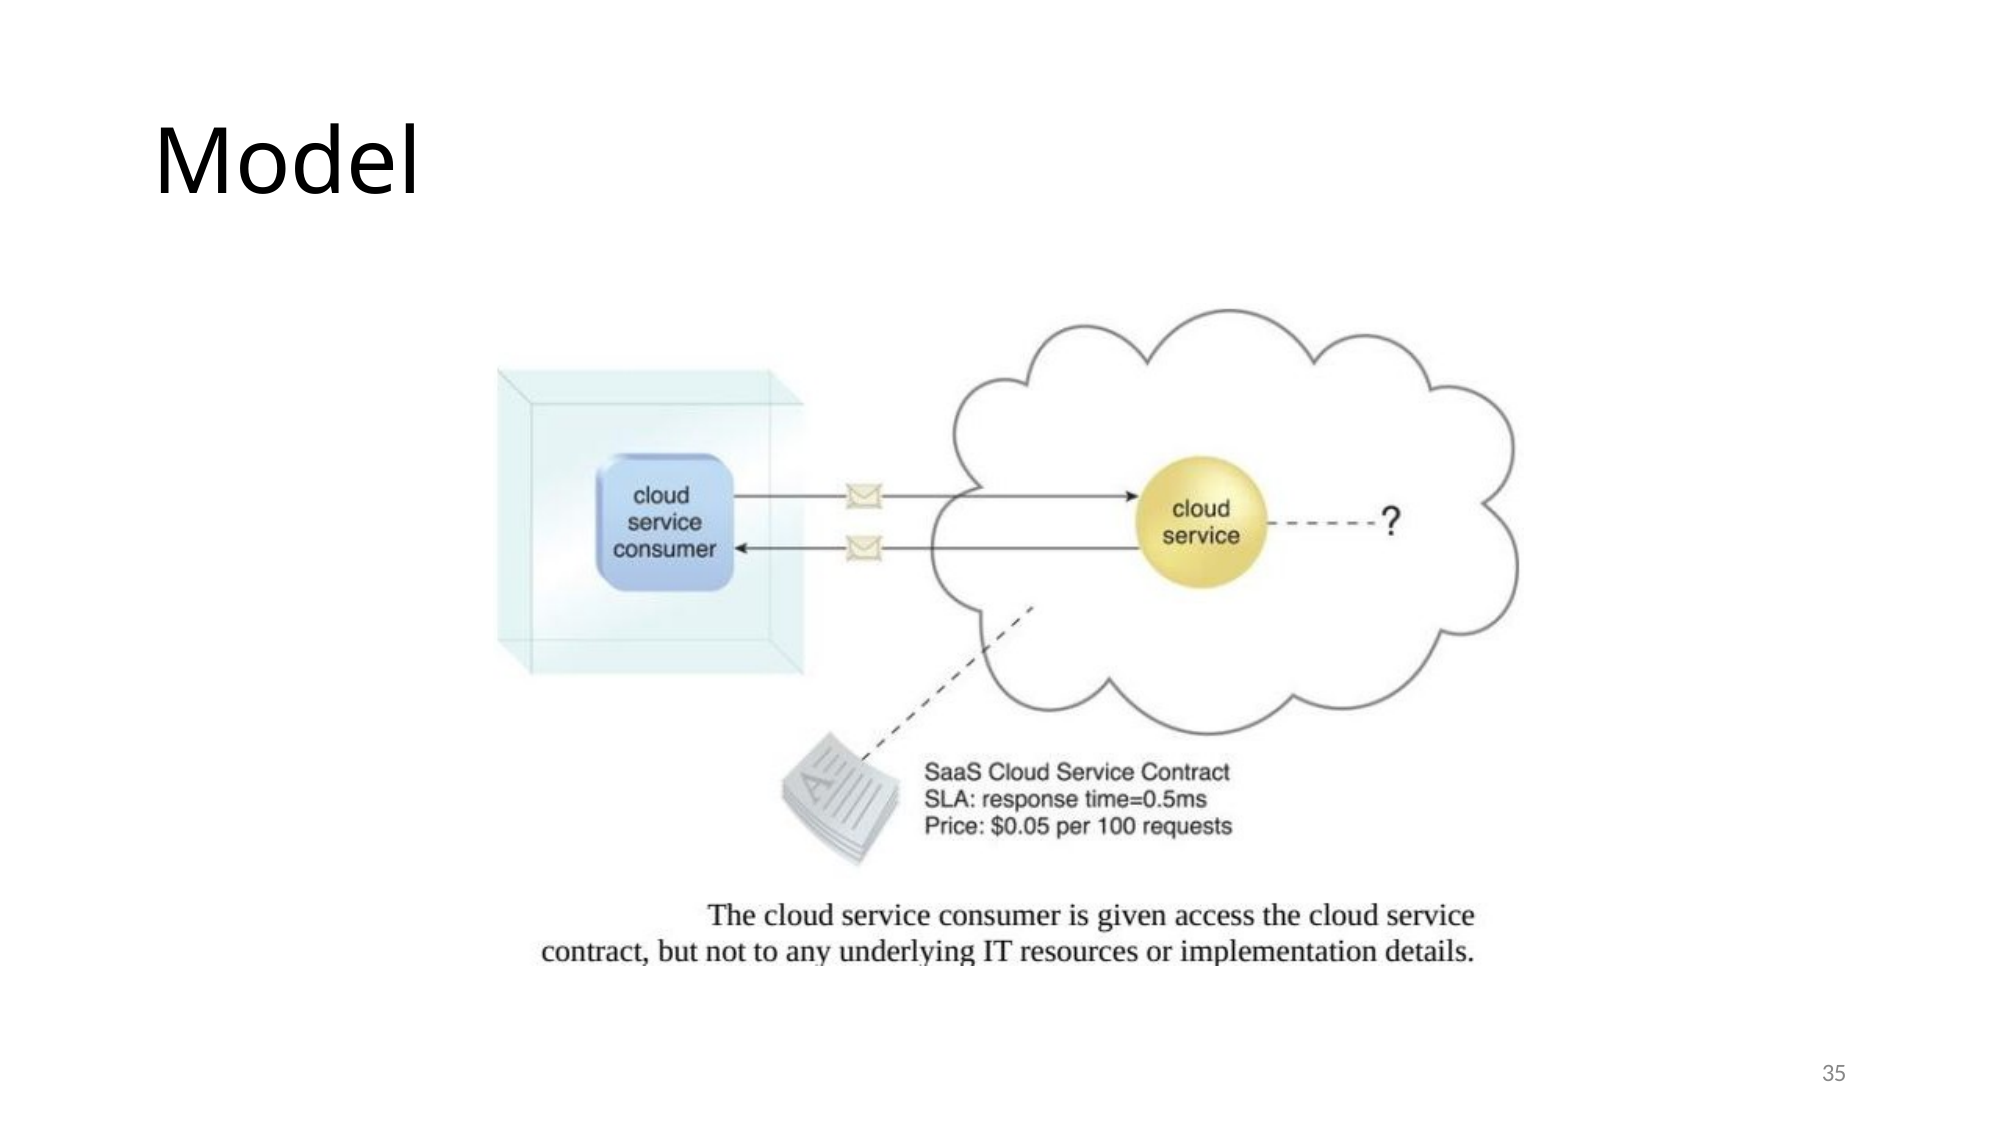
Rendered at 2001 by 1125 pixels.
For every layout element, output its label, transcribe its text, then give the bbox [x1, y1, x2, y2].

picture [493, 303, 1524, 967]
title Model [150, 100, 1799, 291]
slide_number 35 [1819, 1060, 1856, 1125]
